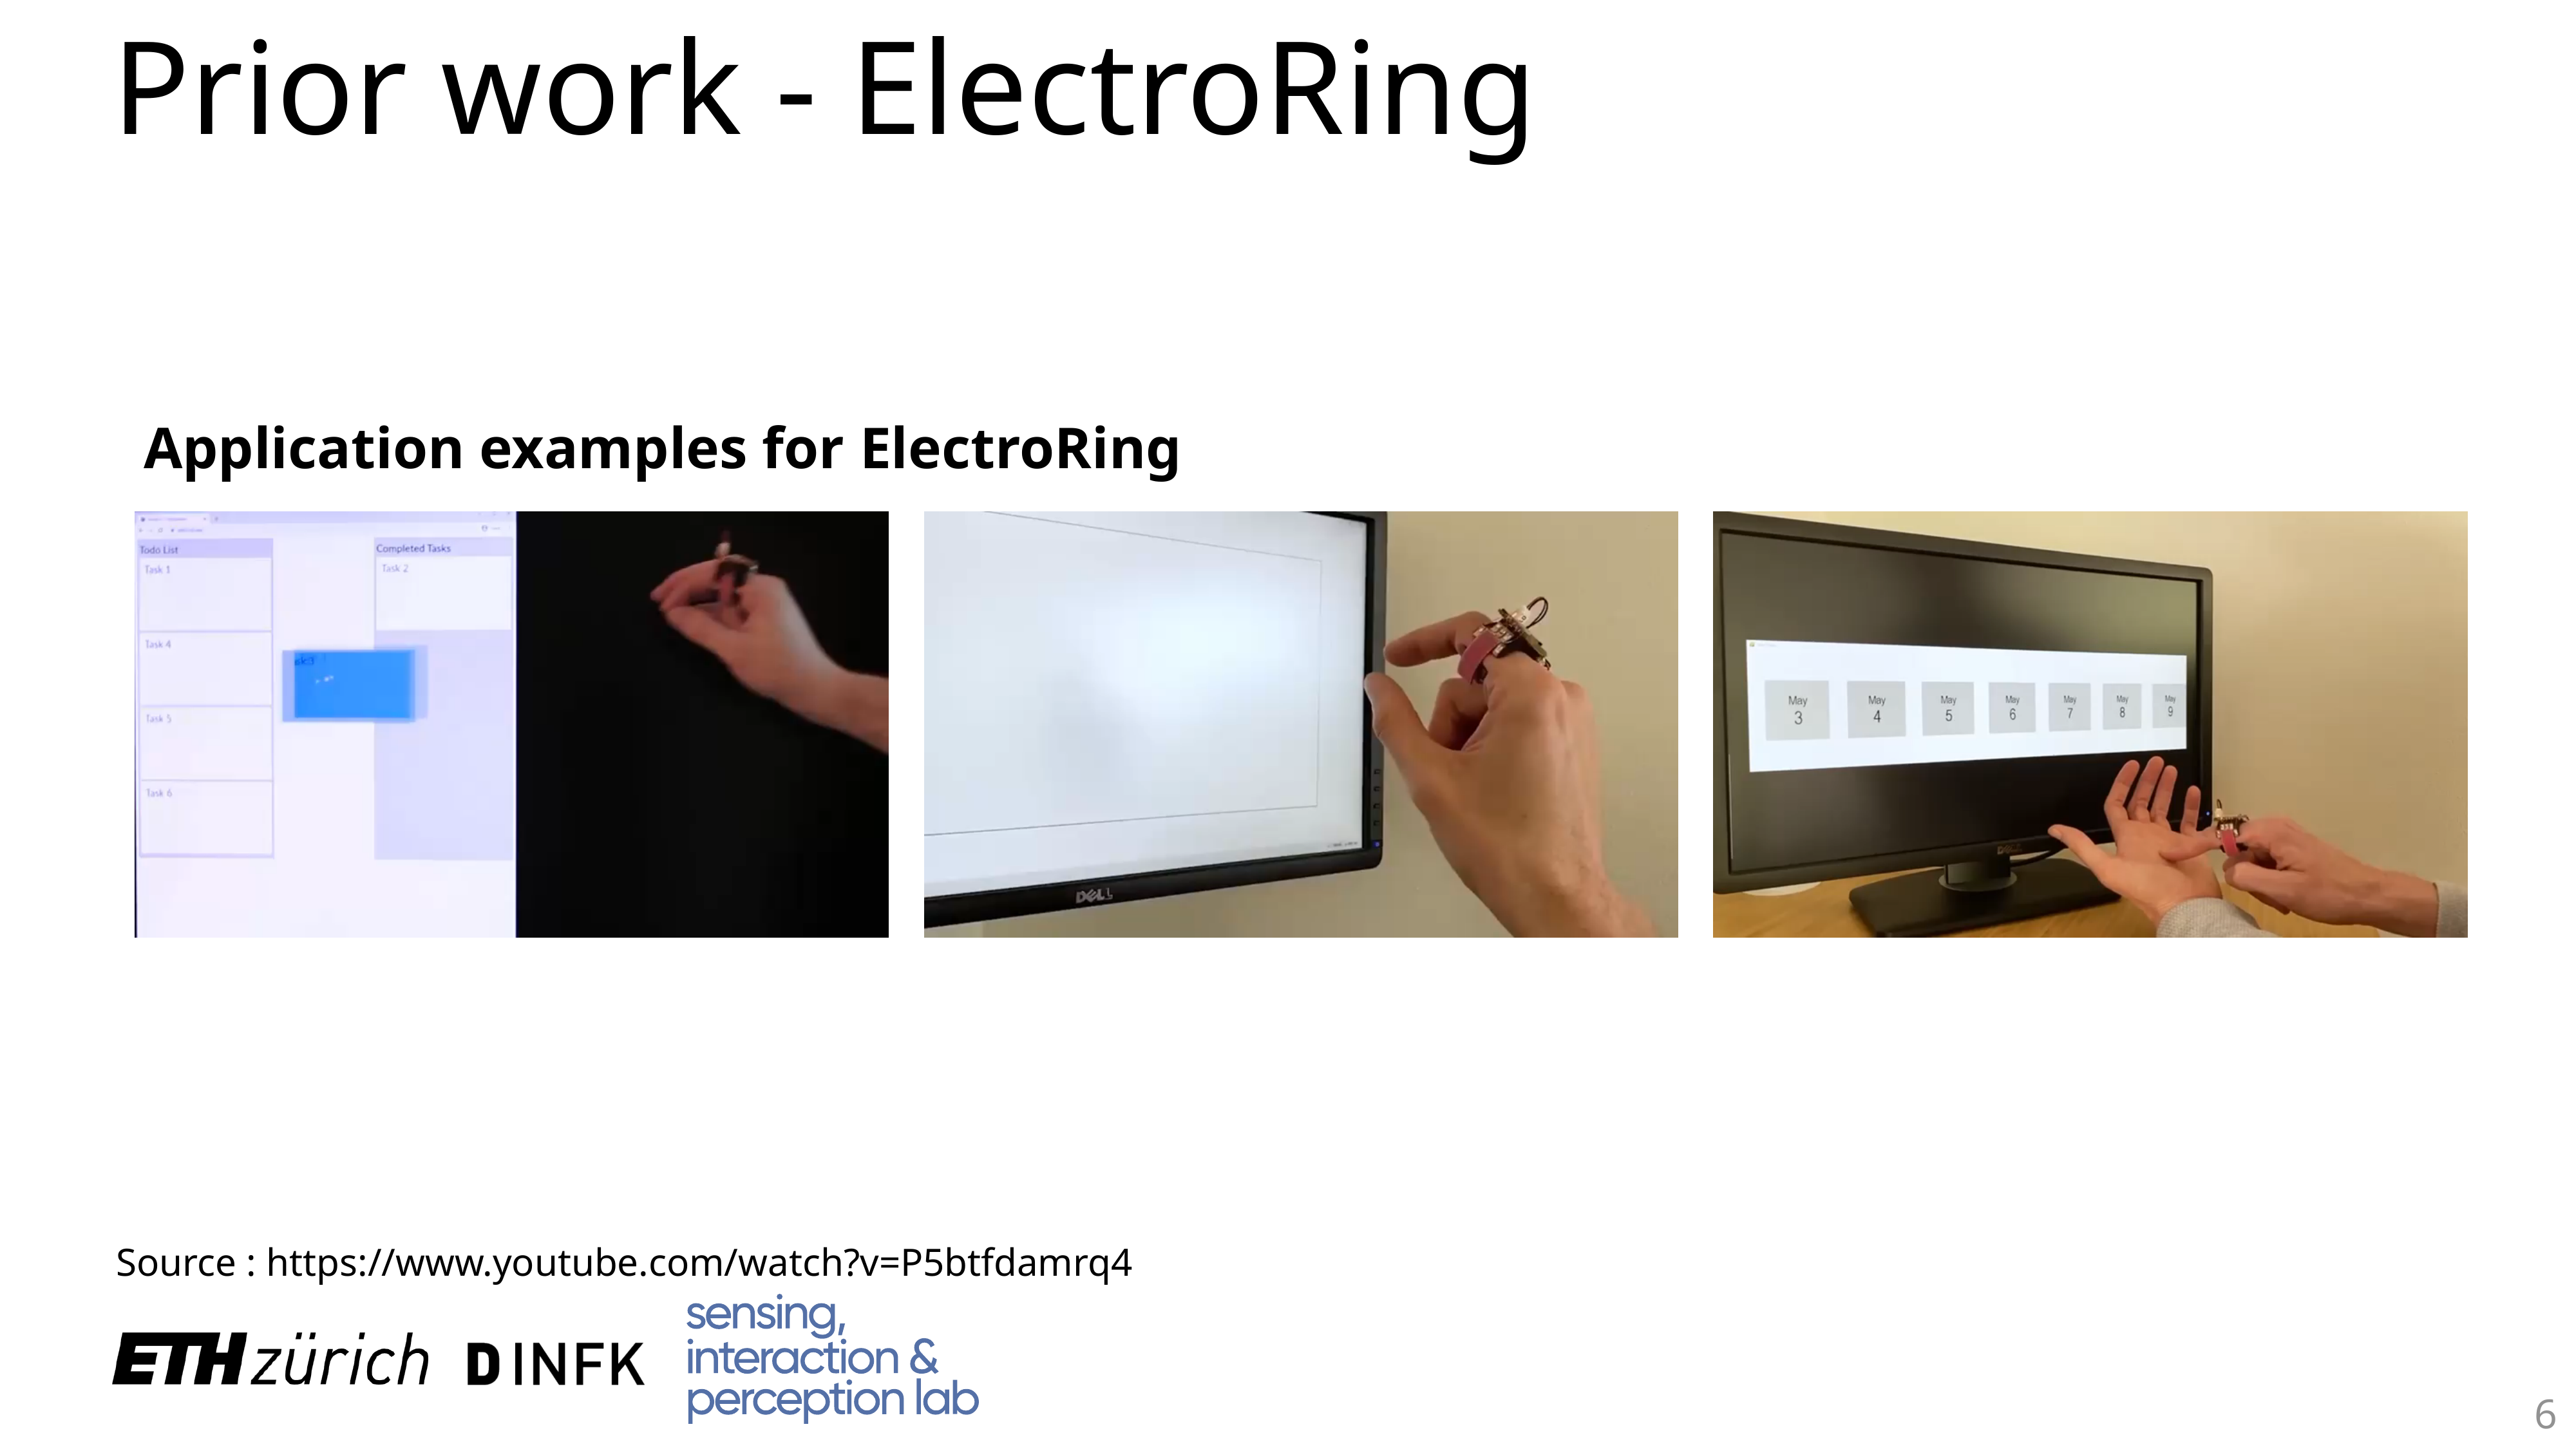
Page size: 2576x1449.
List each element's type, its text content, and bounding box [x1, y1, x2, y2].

picture [112, 1301, 687, 1427]
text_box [923, 510, 1679, 938]
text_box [1712, 510, 2468, 938]
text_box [134, 510, 889, 938]
title Prior work - ElectroRing [106, 0, 2468, 189]
text_box Source : https://www.youtube.com/watch?v=P5btfdamrq4 [106, 1233, 1843, 1289]
slide_number 6 [2527, 1383, 2563, 1449]
text_box Application examples for ElectroRing [134, 407, 1426, 485]
